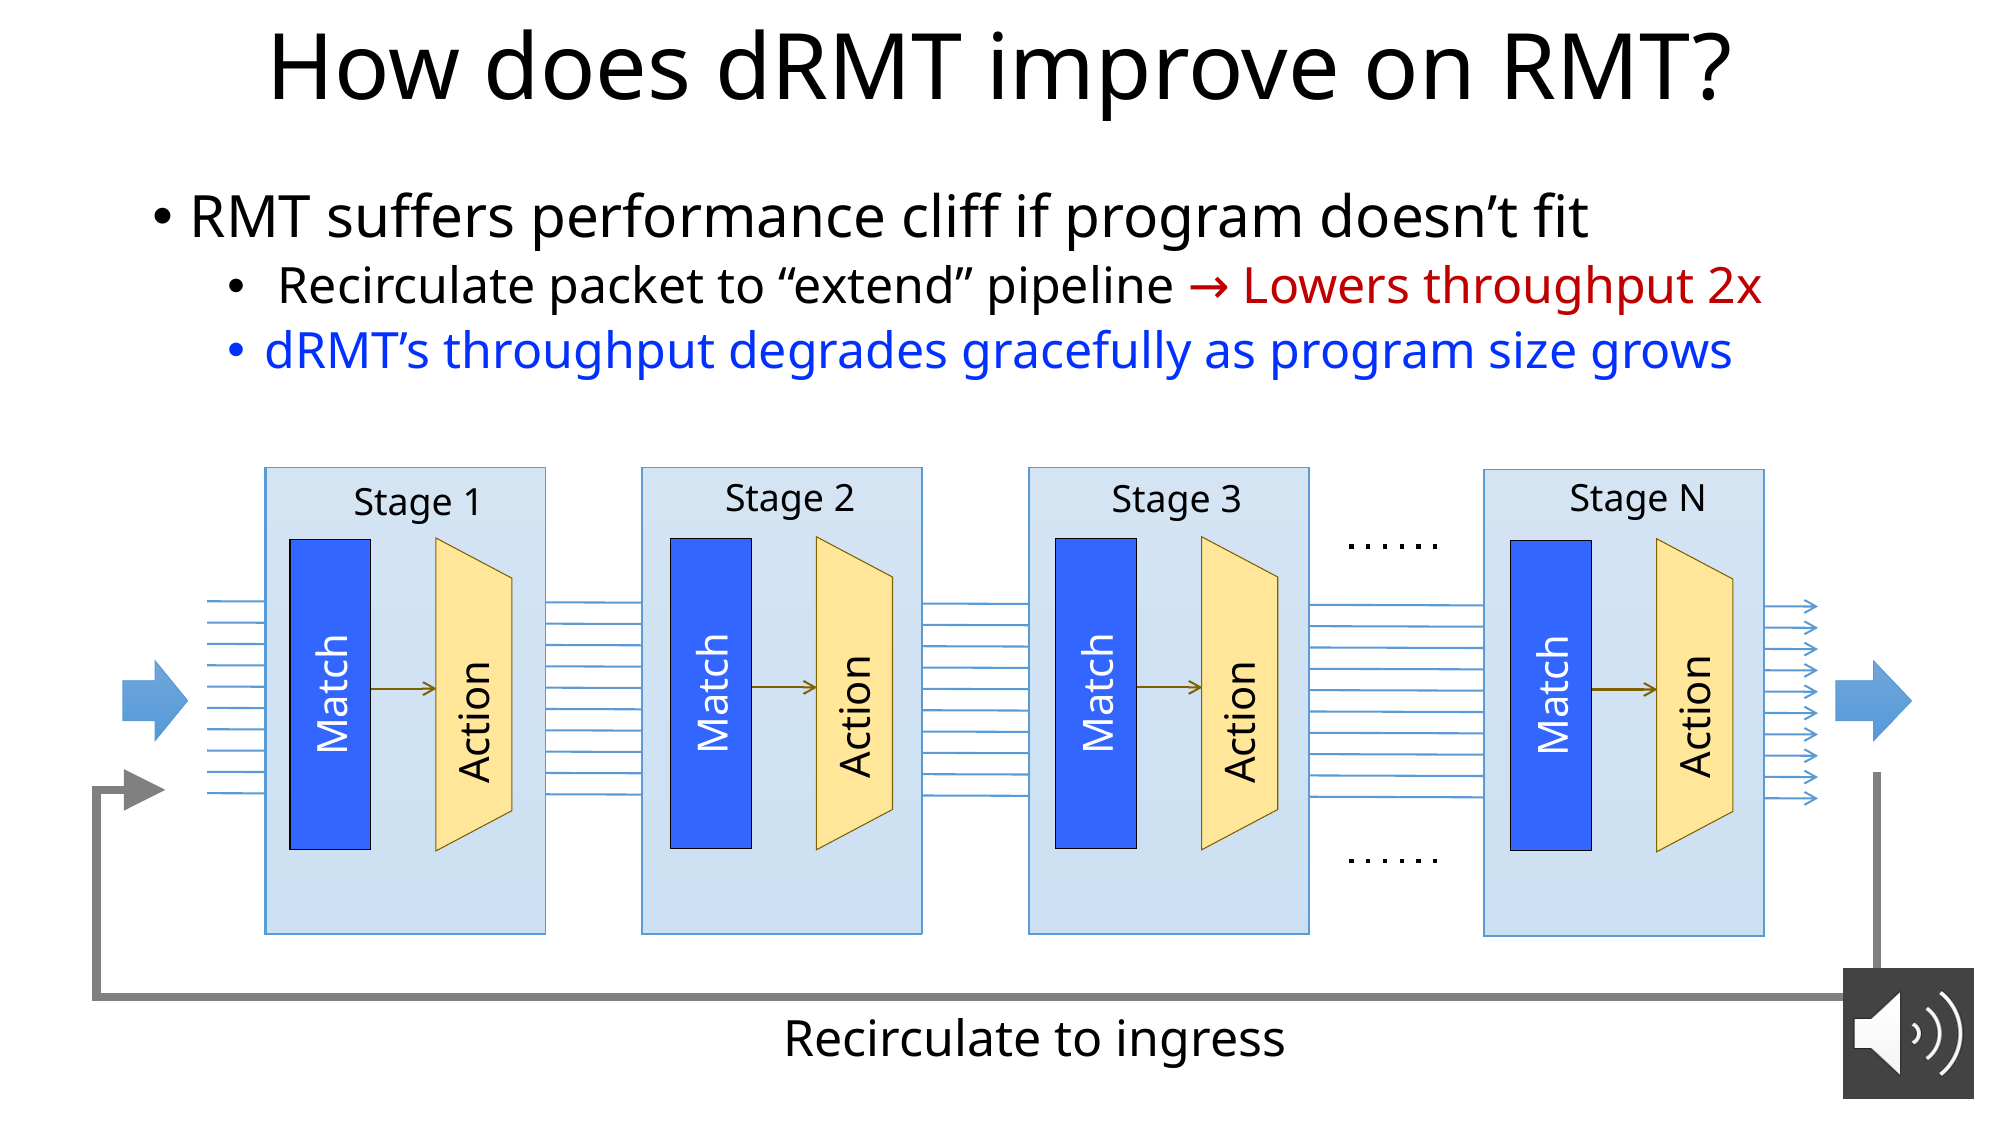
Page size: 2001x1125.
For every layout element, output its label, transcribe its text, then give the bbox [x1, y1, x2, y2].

picture [1841, 966, 1975, 1100]
title How does dRMT improve on RMT? [80, 0, 1919, 179]
list RMT suffers performance cliff if program doesn’t fit Recirculate packet to “extend” pipeline → Lowers throughput 2x dRMT’s throughput degrades gracefully as program size grows [137, 179, 1863, 466]
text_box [122, 466, 1912, 937]
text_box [96, 771, 1878, 1075]
